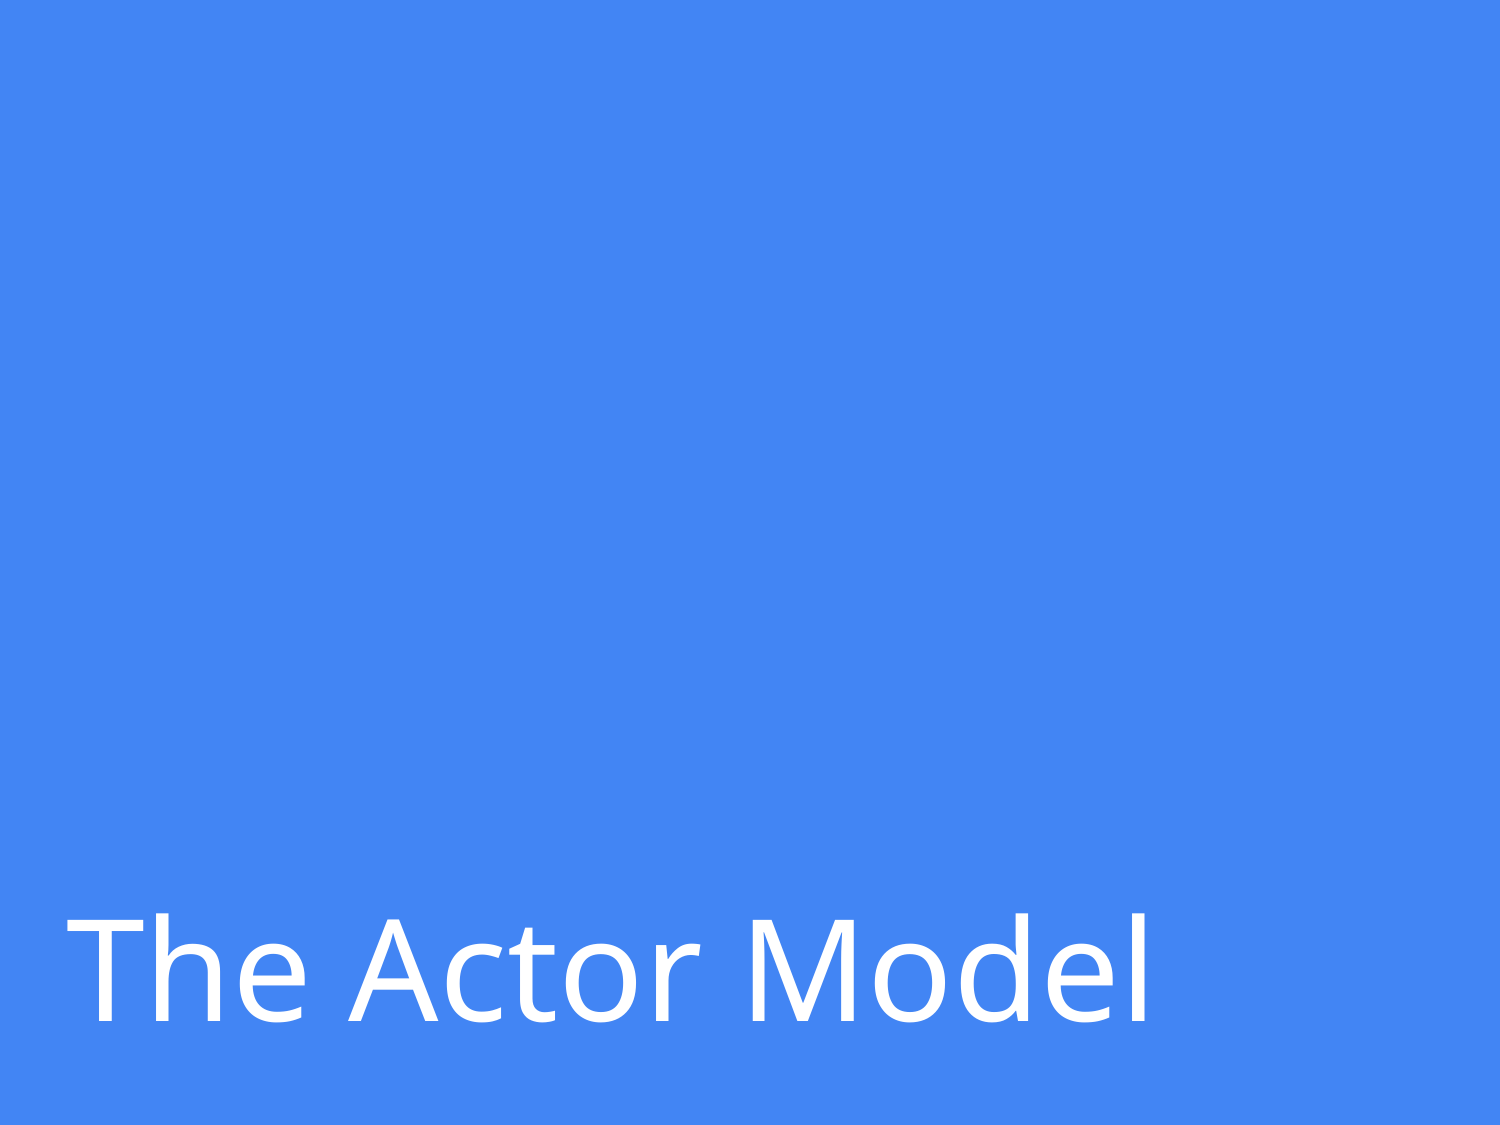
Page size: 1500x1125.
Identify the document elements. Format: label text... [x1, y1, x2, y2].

title The Actor Model [51, 542, 1383, 1078]
